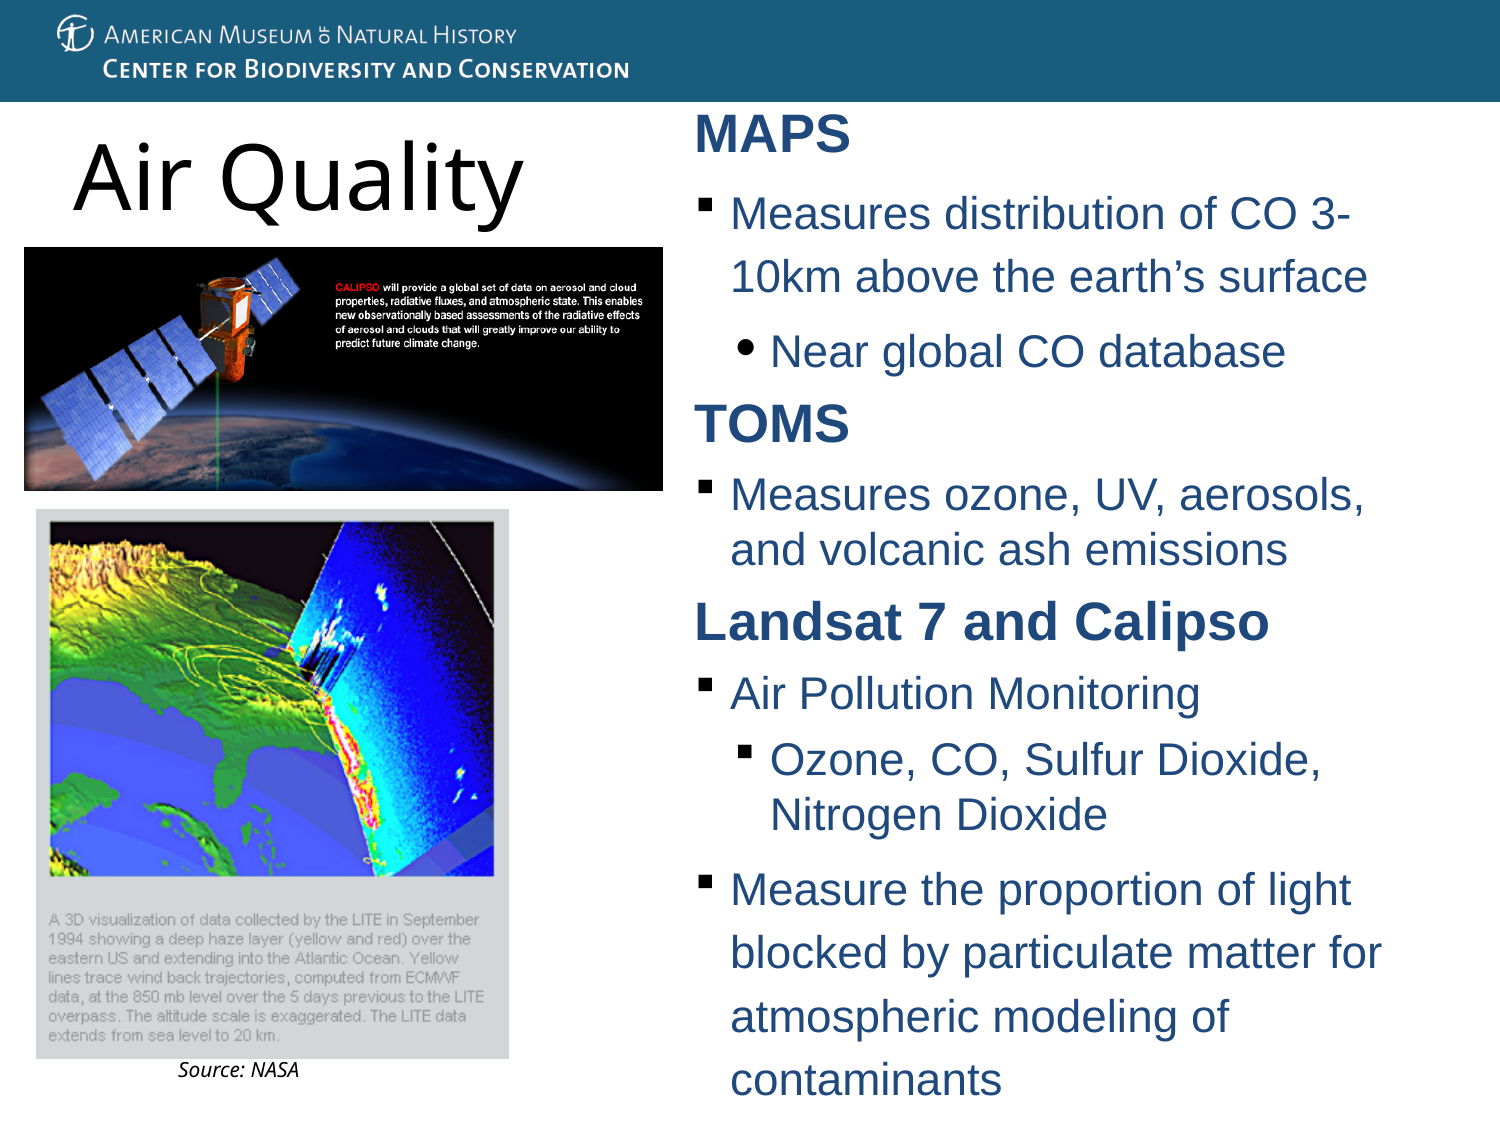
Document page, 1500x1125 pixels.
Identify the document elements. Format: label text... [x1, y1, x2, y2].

picture [36, 509, 509, 1059]
picture [0, 0, 1500, 102]
text_box MAPS Measures distribution of CO 3-10km above the earth’s surface Near global CO database TOMS Measures ozone, UV, aerosols, and volcanic ash emissions Landsat 7 and Calipso Air Pollution Monitoring Ozone, CO, Sulfur Dioxide, Nitrogen Dioxide Measure the proportion of light blocked by particulate matter for atmospheric modeling of contaminants [679, 81, 1455, 1113]
text_box Air Quality [73, 80, 1424, 268]
picture [24, 247, 663, 491]
text_box Source: NASA [88, 1067, 342, 1089]
